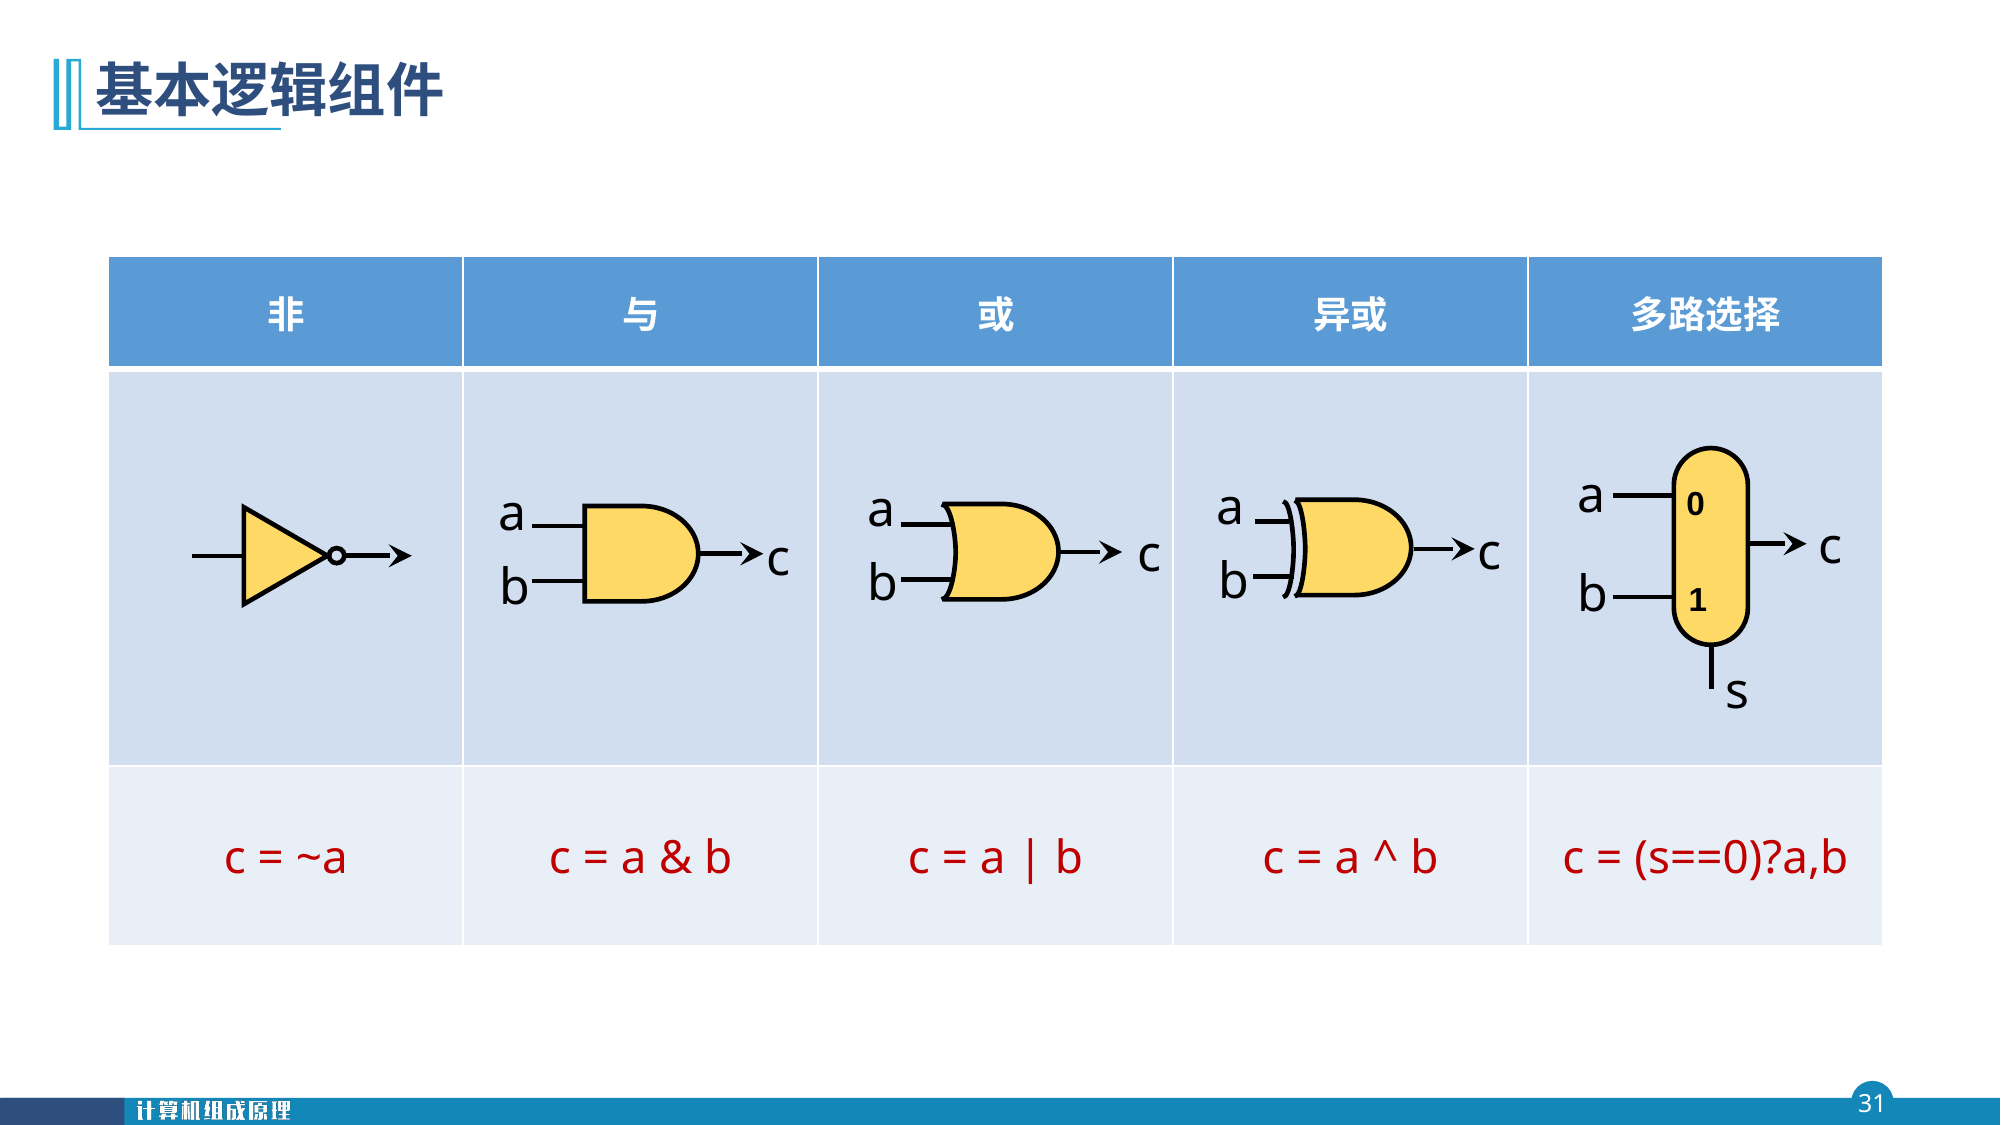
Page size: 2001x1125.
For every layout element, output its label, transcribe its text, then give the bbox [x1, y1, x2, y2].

text_box b [484, 547, 545, 623]
table_cell [464, 372, 817, 765]
text_box c [766, 513, 797, 586]
table_cell c = ~a [109, 767, 462, 945]
table_cell c = a & b [464, 767, 817, 945]
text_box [532, 505, 764, 602]
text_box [1202, 466, 1509, 618]
table_cell c = (s==0)?a,b [1529, 767, 1882, 945]
table_cell c = a | b [819, 767, 1172, 945]
table_header 与 [464, 257, 817, 366]
table_header 多路选择 [1529, 257, 1882, 366]
title 基本逻辑组件 [80, 42, 545, 144]
table_header 或 [819, 257, 1172, 366]
table_cell c = a ^ b [1174, 767, 1527, 945]
table_header 异或 [1174, 257, 1527, 366]
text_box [852, 468, 1168, 620]
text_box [1562, 448, 1849, 728]
table_cell [1174, 372, 1527, 765]
table_header 非 [109, 257, 462, 366]
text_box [191, 507, 412, 605]
table_cell [109, 372, 462, 765]
table_cell [1529, 372, 1882, 765]
text_box a [483, 472, 542, 548]
table_cell [819, 372, 1172, 765]
